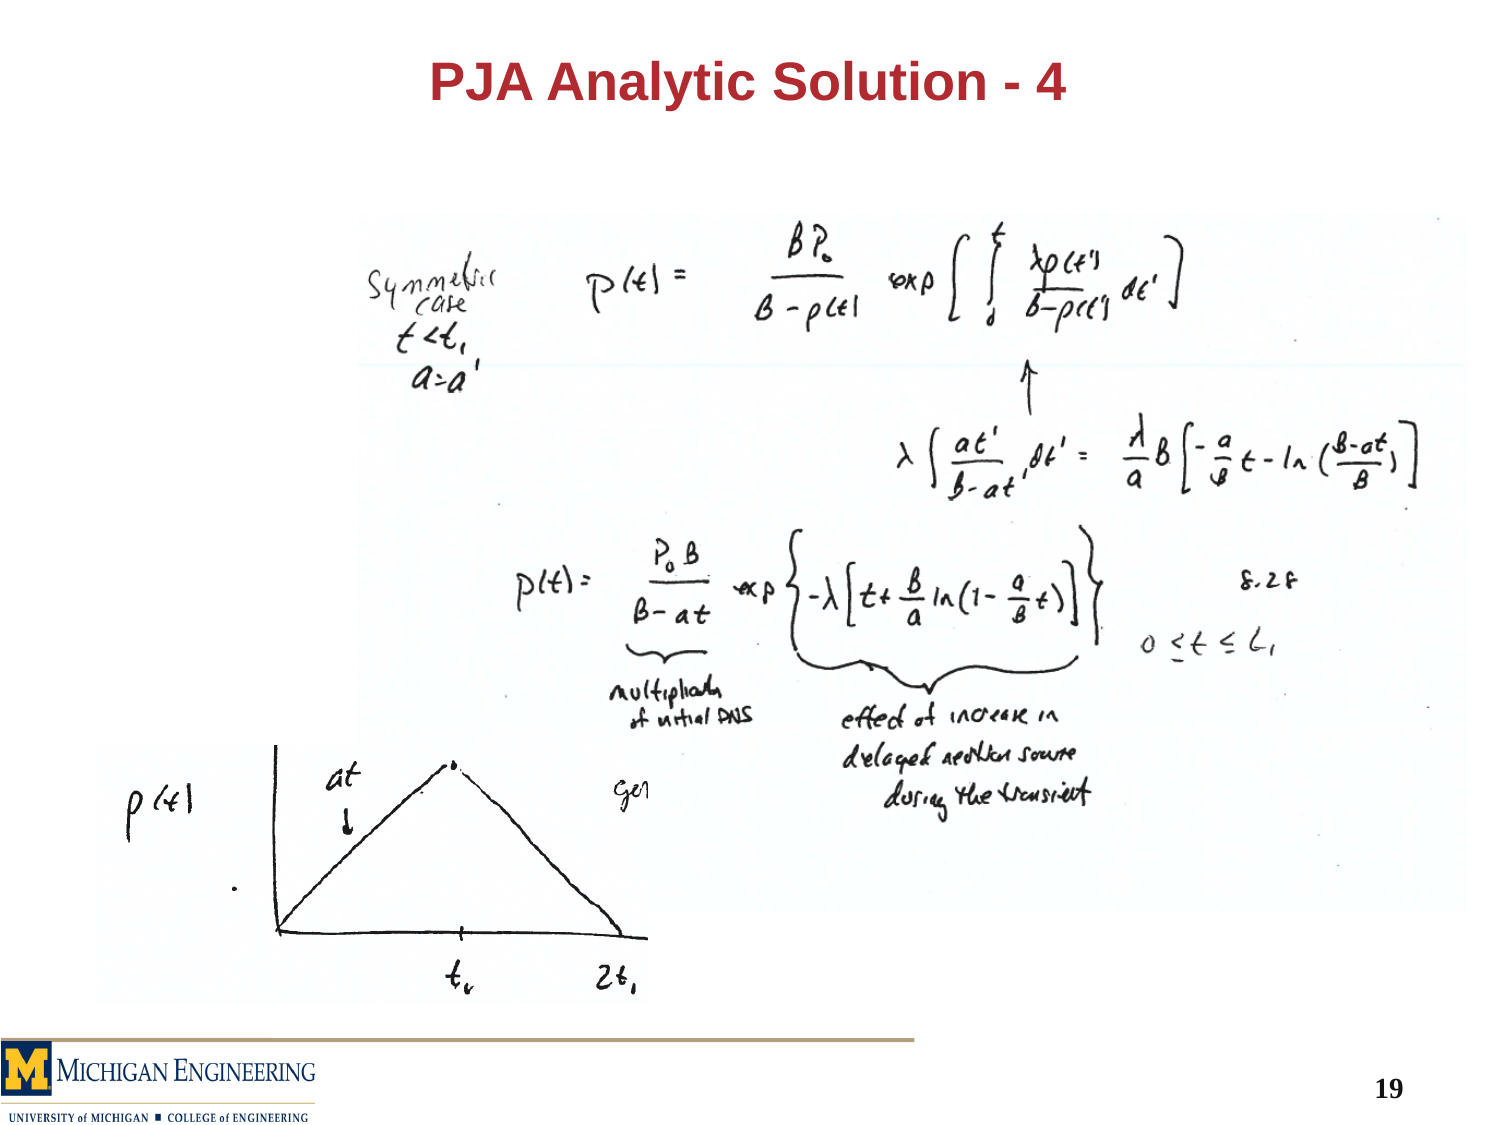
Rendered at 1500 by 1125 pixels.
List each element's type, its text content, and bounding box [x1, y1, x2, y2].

picture [94, 212, 1468, 1005]
title PJA Analytic Solution - 4 [55, 53, 1443, 122]
picture [1, 1041, 315, 1122]
